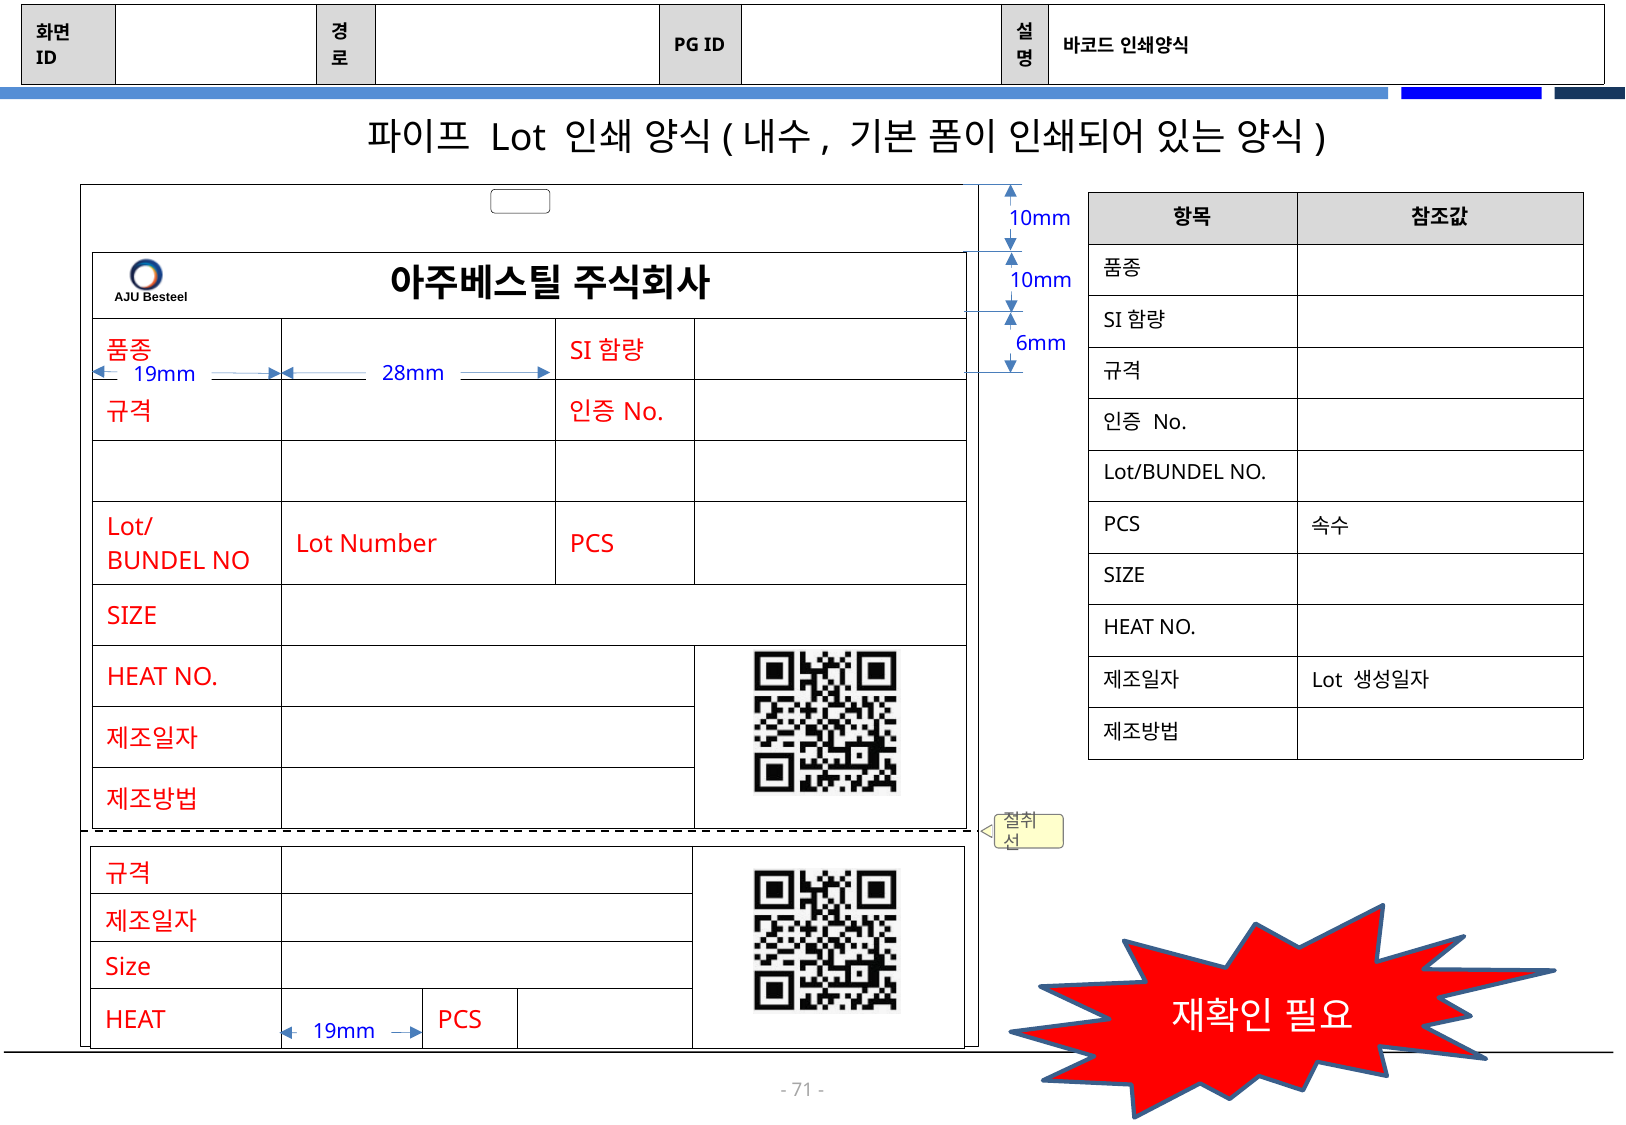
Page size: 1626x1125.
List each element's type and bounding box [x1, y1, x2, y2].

table_cell [282, 646, 694, 706]
text_box [276, 104, 1417, 167]
table_cell [695, 441, 966, 501]
table_cell [282, 1034, 422, 1048]
table_cell [1298, 708, 1583, 759]
table_cell [282, 502, 555, 584]
table_cell [1298, 296, 1583, 347]
table_cell [1089, 296, 1297, 347]
table_cell [282, 768, 694, 828]
table_cell [1089, 605, 1297, 656]
table_cell [423, 989, 517, 1048]
table_cell [282, 942, 692, 988]
table_cell [1089, 399, 1297, 450]
text_box [279, 1016, 423, 1044]
table_cell [1298, 245, 1583, 295]
table_cell [1298, 399, 1583, 450]
table_cell [695, 646, 966, 828]
picture [127, 257, 165, 295]
picture [752, 649, 901, 796]
table_cell [294, 374, 364, 379]
table_cell [93, 441, 281, 501]
table_cell [282, 441, 555, 501]
table_header [93, 253, 966, 318]
table_cell [556, 380, 694, 440]
table_header [1002, 5, 1048, 84]
table_header [1049, 5, 1604, 84]
table_cell [1089, 554, 1297, 604]
table_header [742, 5, 1001, 84]
table_cell [695, 380, 966, 440]
table_cell [93, 768, 281, 828]
table_header [1089, 193, 1297, 244]
table_cell [282, 319, 555, 379]
table_cell [91, 989, 281, 1048]
table_cell [1298, 451, 1583, 501]
table_cell [695, 502, 966, 584]
table_header [317, 5, 375, 84]
table_cell [1298, 605, 1583, 656]
table_cell [1089, 451, 1297, 501]
table_cell [1298, 348, 1583, 398]
table_cell [463, 374, 537, 379]
table_cell [282, 707, 694, 767]
table_header [282, 847, 692, 893]
table_cell [556, 502, 694, 584]
table_cell [556, 319, 694, 379]
table_cell [282, 894, 692, 941]
table_cell [91, 894, 281, 941]
table_cell [1089, 245, 1297, 295]
table_cell [93, 707, 281, 767]
table_cell [93, 380, 281, 440]
text_box [1008, 903, 1557, 1120]
table_cell [282, 585, 966, 645]
text_box [78, 182, 1088, 1049]
table_header [22, 5, 115, 84]
table_cell [1298, 554, 1583, 604]
table_cell [93, 646, 281, 706]
picture [752, 867, 901, 1015]
table_cell [272, 374, 281, 379]
table_header [376, 5, 659, 84]
table_cell [1298, 657, 1583, 707]
table_cell [1089, 348, 1297, 398]
table_cell [695, 319, 966, 379]
table_cell [93, 502, 281, 584]
table_header [660, 5, 741, 84]
table_cell [93, 319, 281, 371]
table_cell [91, 942, 281, 988]
table_cell [93, 585, 281, 645]
table_cell [1089, 708, 1297, 759]
table_header [116, 5, 316, 84]
table_cell [1089, 657, 1297, 707]
table_header [1298, 193, 1583, 244]
table_cell [214, 374, 268, 379]
table_header [91, 847, 281, 893]
table_cell [282, 380, 555, 440]
table_cell [282, 989, 422, 1032]
table_cell [1298, 502, 1583, 553]
table_cell [93, 374, 115, 379]
table_cell [518, 989, 692, 1048]
table_header [693, 847, 964, 1048]
table_cell [556, 441, 694, 501]
table_cell [1089, 502, 1297, 553]
